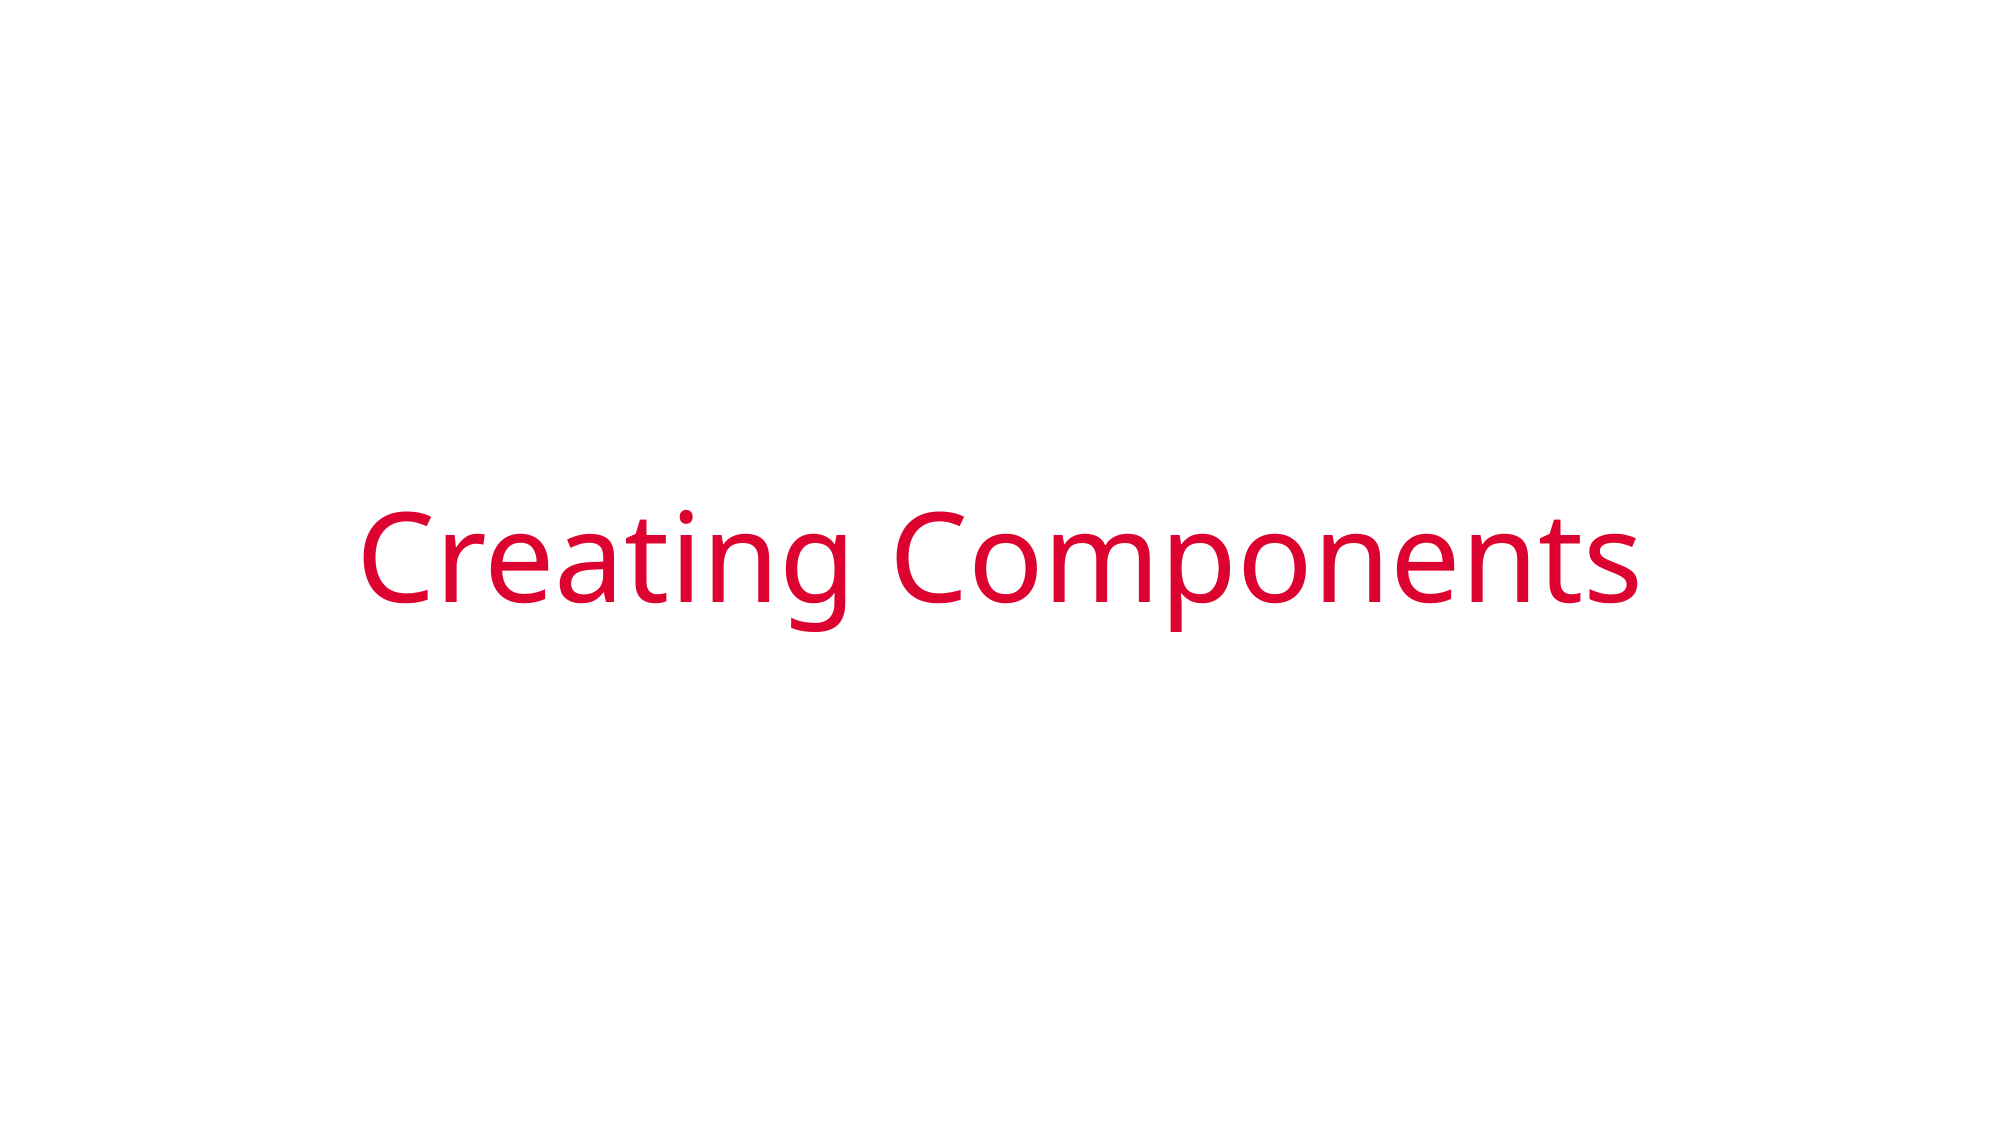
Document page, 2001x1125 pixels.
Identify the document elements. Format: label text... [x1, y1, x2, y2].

title Creating Components [0, 0, 2000, 1125]
